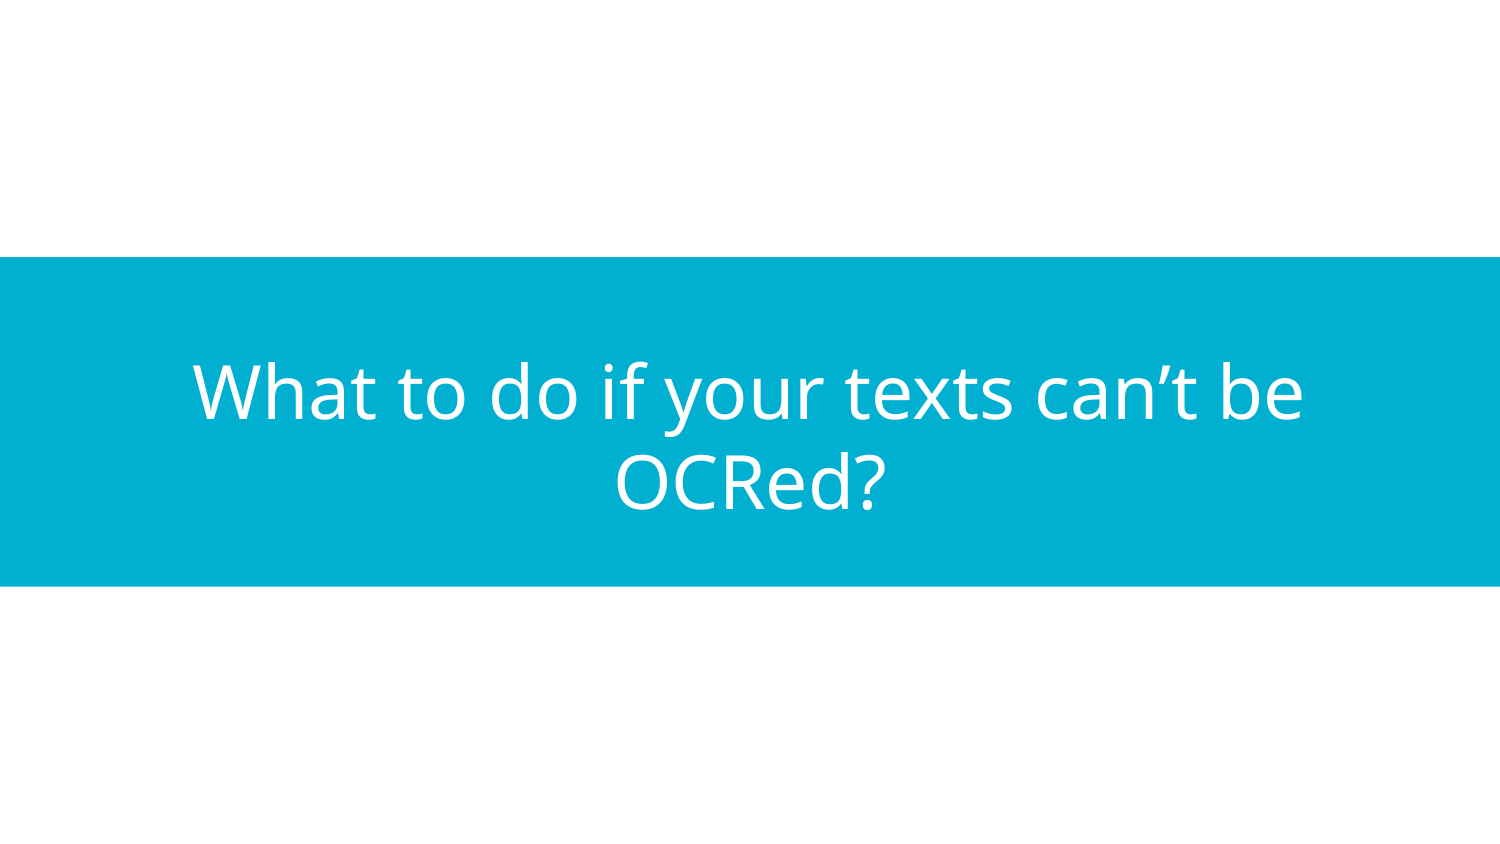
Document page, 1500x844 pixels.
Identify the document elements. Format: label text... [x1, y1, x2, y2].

title What to do if your texts can’t be OCRed? [70, 309, 1430, 559]
